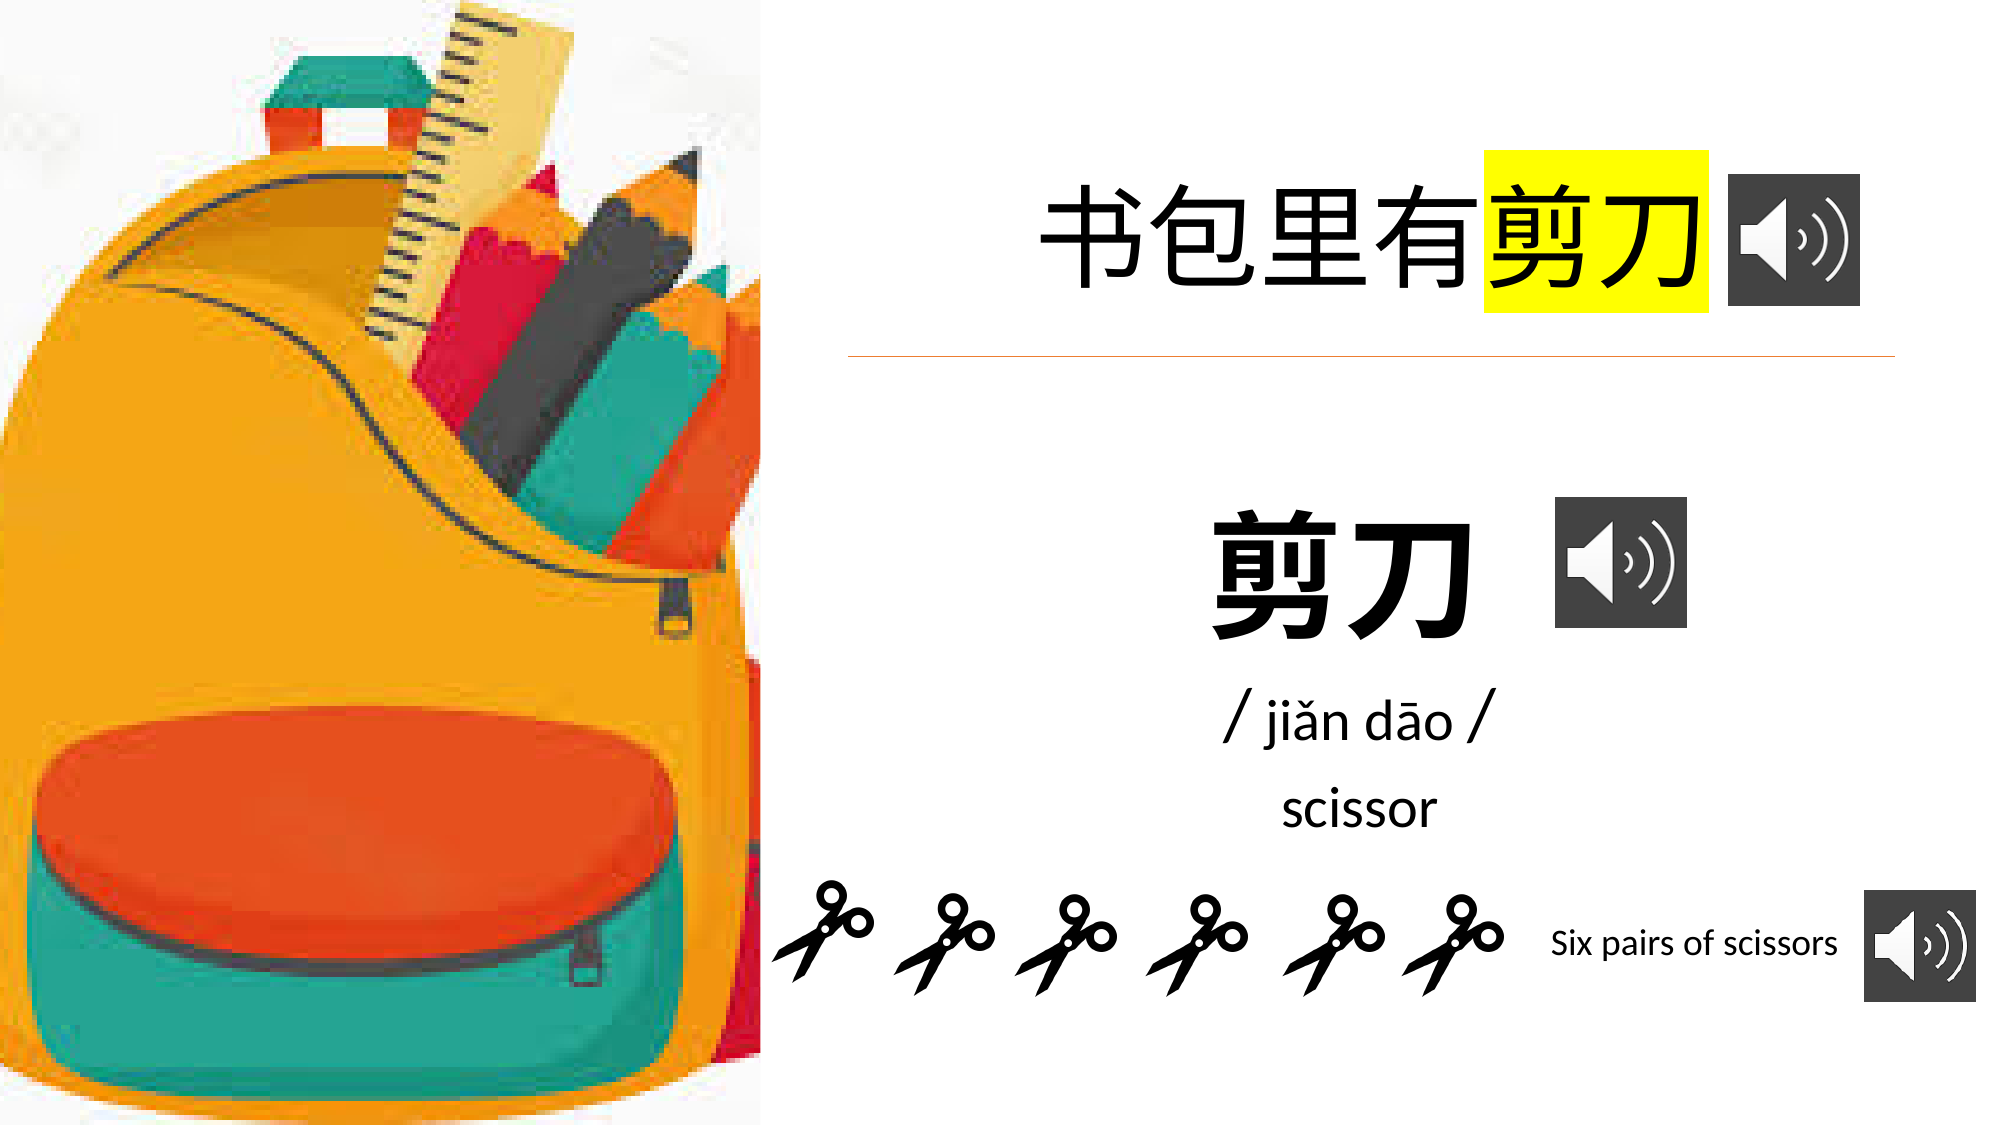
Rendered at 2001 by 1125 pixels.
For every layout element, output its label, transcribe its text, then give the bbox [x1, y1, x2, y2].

picture [1863, 888, 1978, 1003]
text_box Six pairs of scissors [1536, 910, 1854, 971]
picture [1554, 495, 1688, 630]
picture [1727, 173, 1861, 307]
picture [0, 0, 1127, 1125]
list 剪刀 / jiǎn dāo / scissor [819, 399, 1901, 1021]
title 书包里有剪刀 [1015, 142, 1728, 346]
picture [1135, 884, 1258, 1007]
picture [1272, 884, 1514, 1007]
